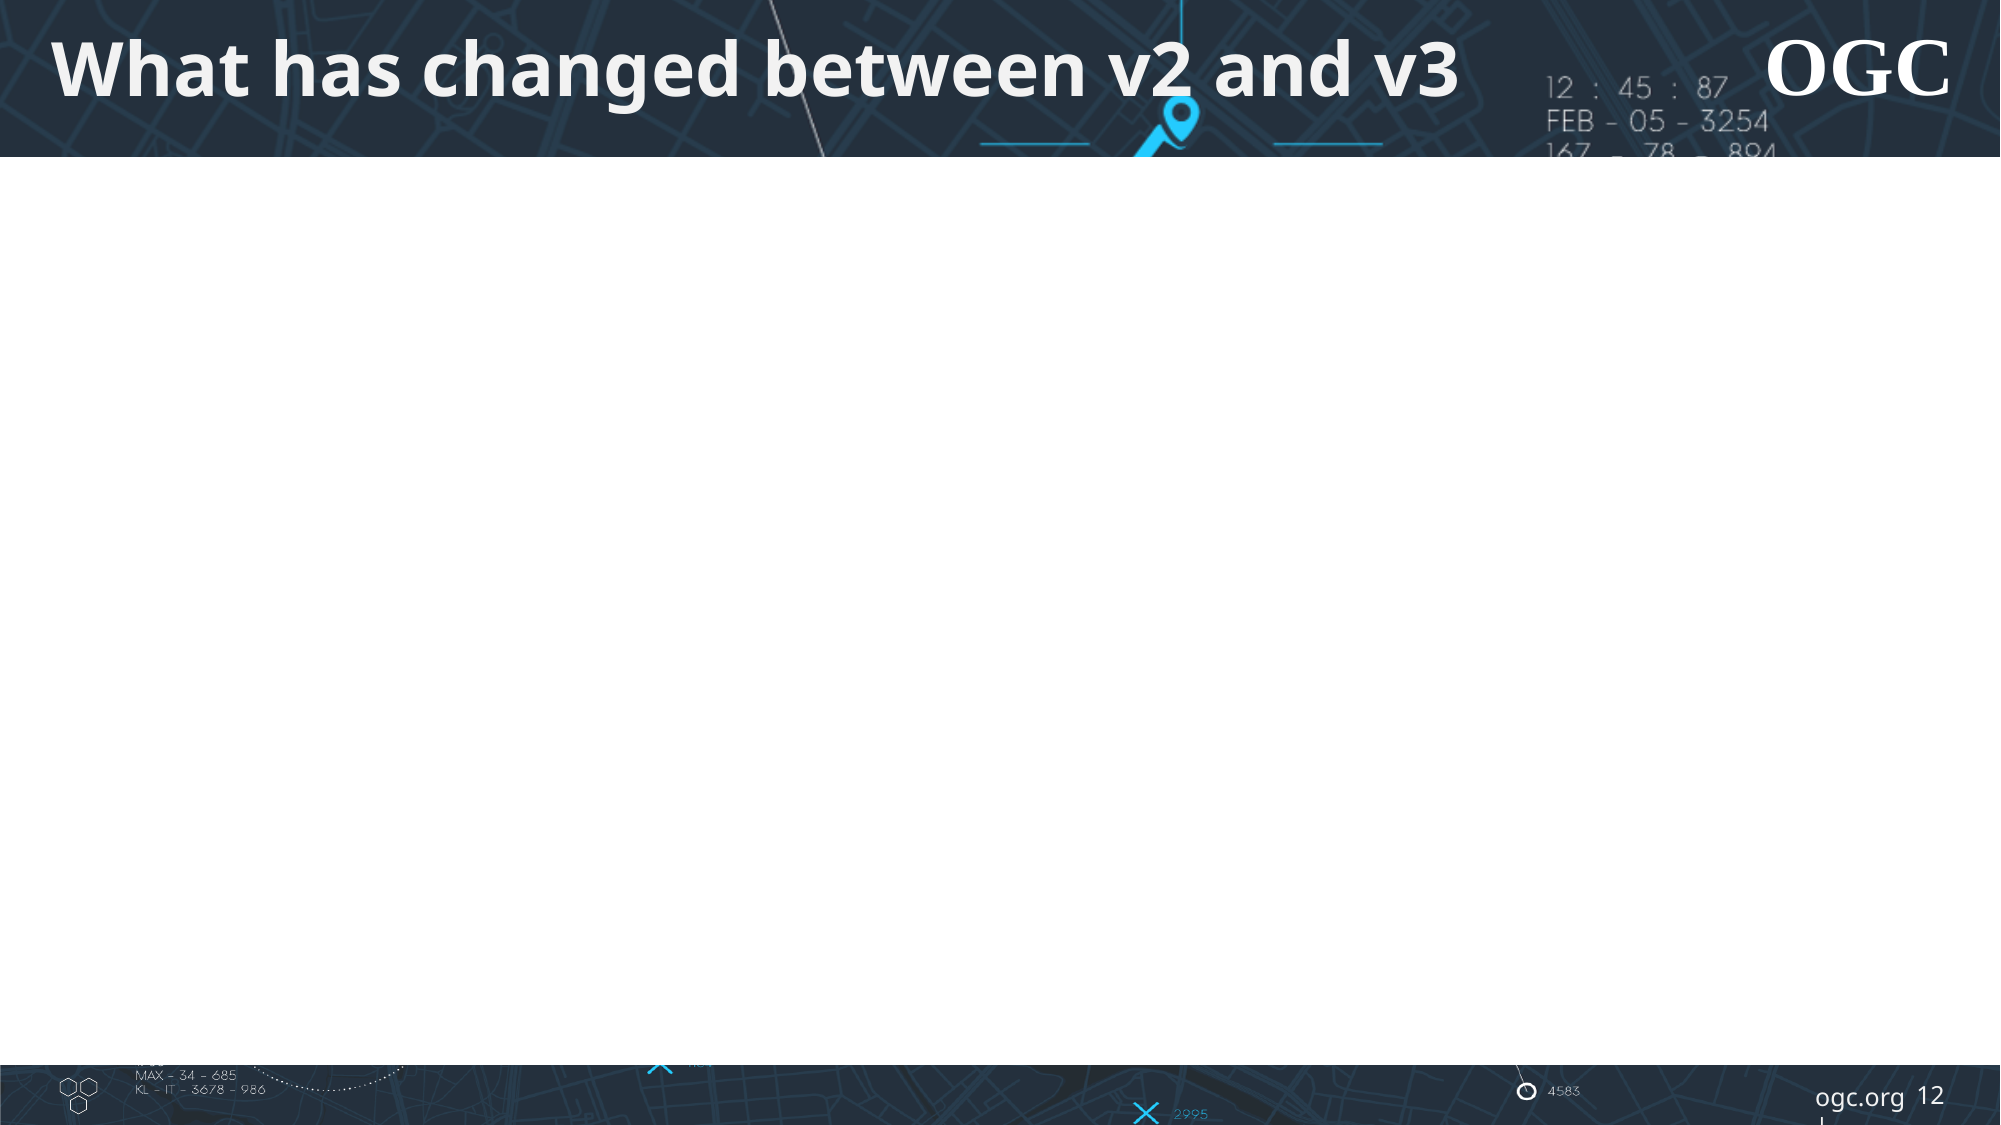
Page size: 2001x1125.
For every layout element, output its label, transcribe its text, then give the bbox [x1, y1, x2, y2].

title What has changed between v2 and v3 [36, 9, 1762, 135]
picture [51, 1069, 106, 1123]
slide_number 12 [1772, 1073, 1960, 1121]
